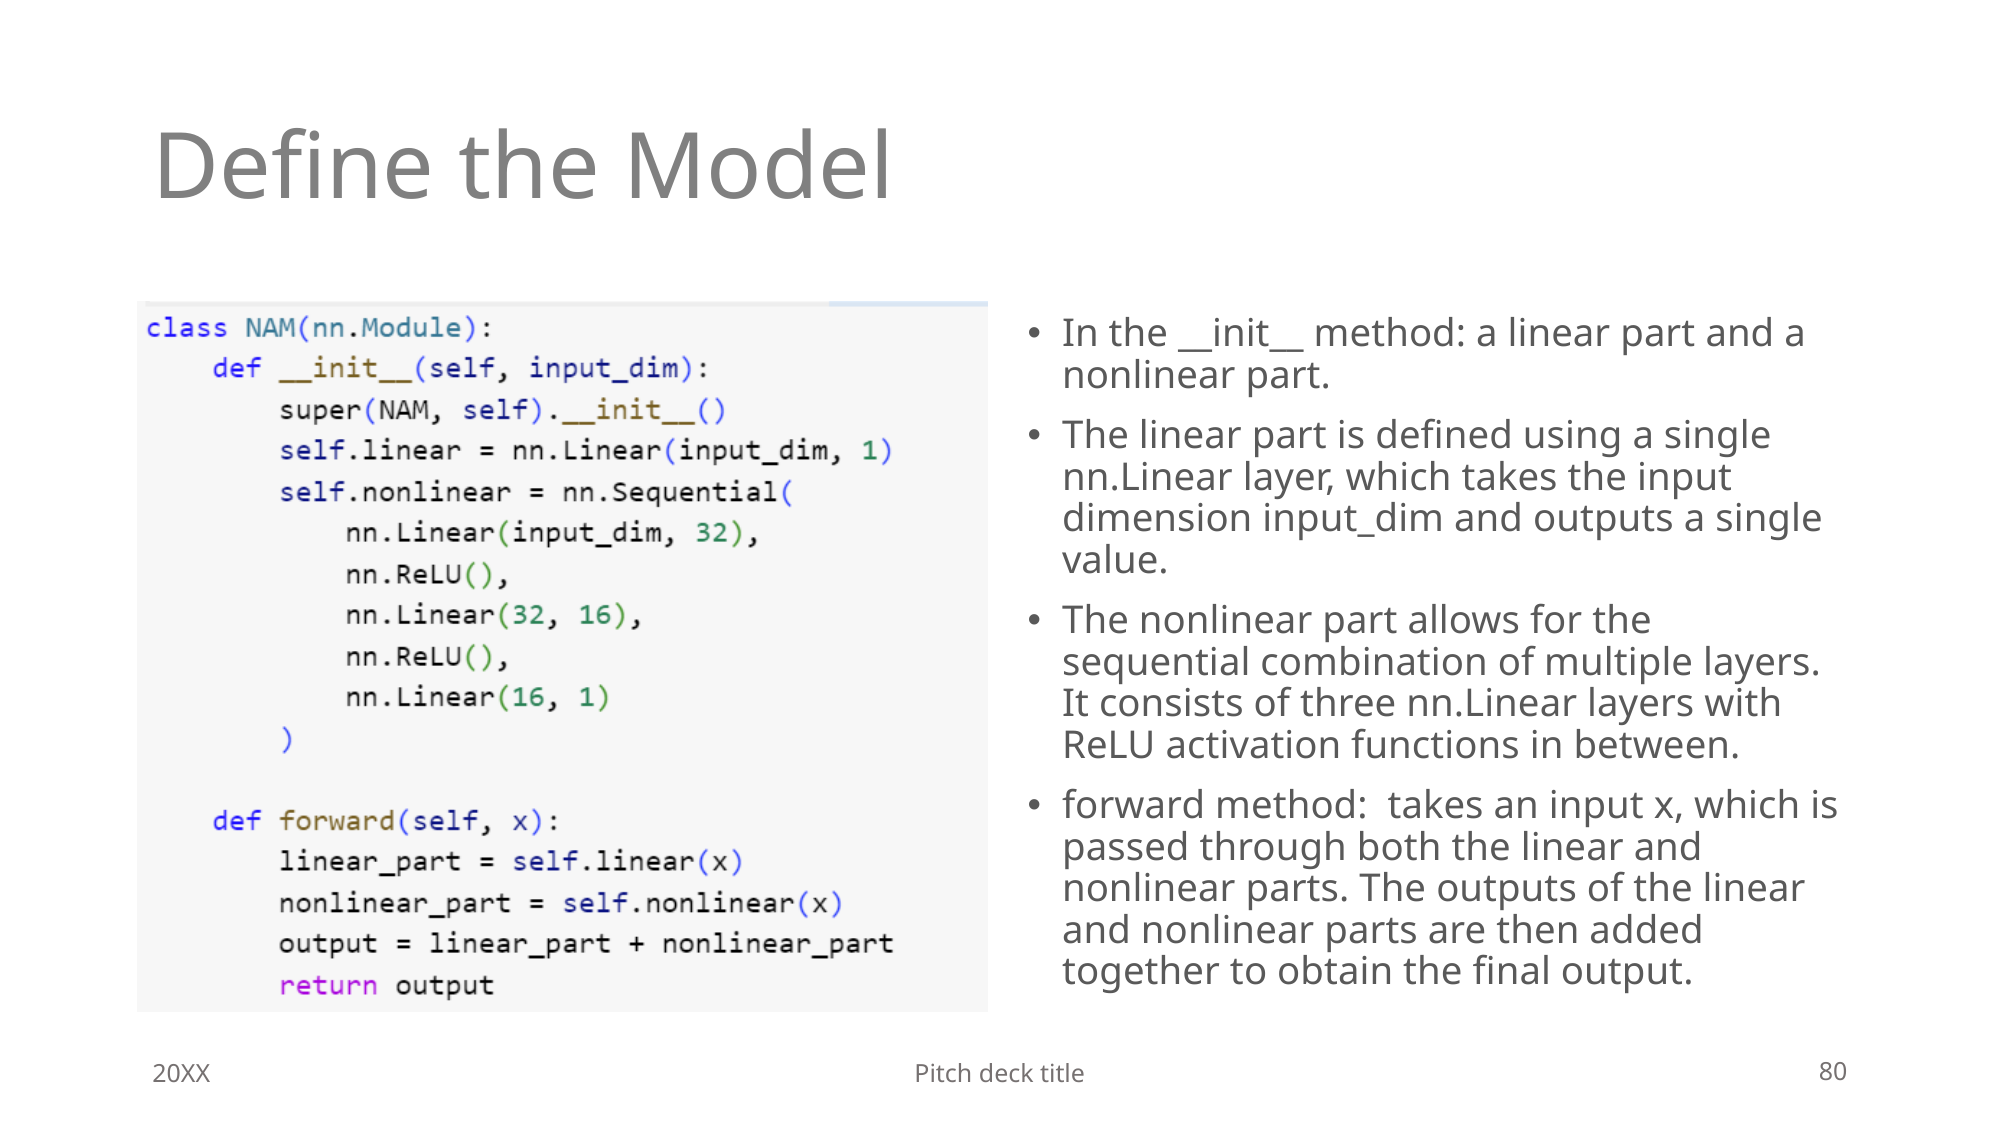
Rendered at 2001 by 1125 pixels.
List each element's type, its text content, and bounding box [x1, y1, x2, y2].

list In the __init__ method: a linear part and a nonlinear part. The linear part is defined using a single nn.Linear layer, which takes the input dimension input_dim and outputs a single value. The nonlinear part allows for the sequential combination of multiple layers. It consists of three nn.Linear layers with ReLU activation functions in between. forward method: takes an input x, which is passed through both the linear and nonlinear parts. The outputs of the linear and nonlinear parts are then added together to obtain the final output. [1012, 245, 1863, 1012]
footer Pitch deck title [662, 1042, 1338, 1103]
slide_number 80 [1412, 1042, 1863, 1103]
title Define the Model [137, 59, 1863, 278]
picture [137, 301, 988, 1012]
slide_number 20XX [137, 1042, 588, 1103]
